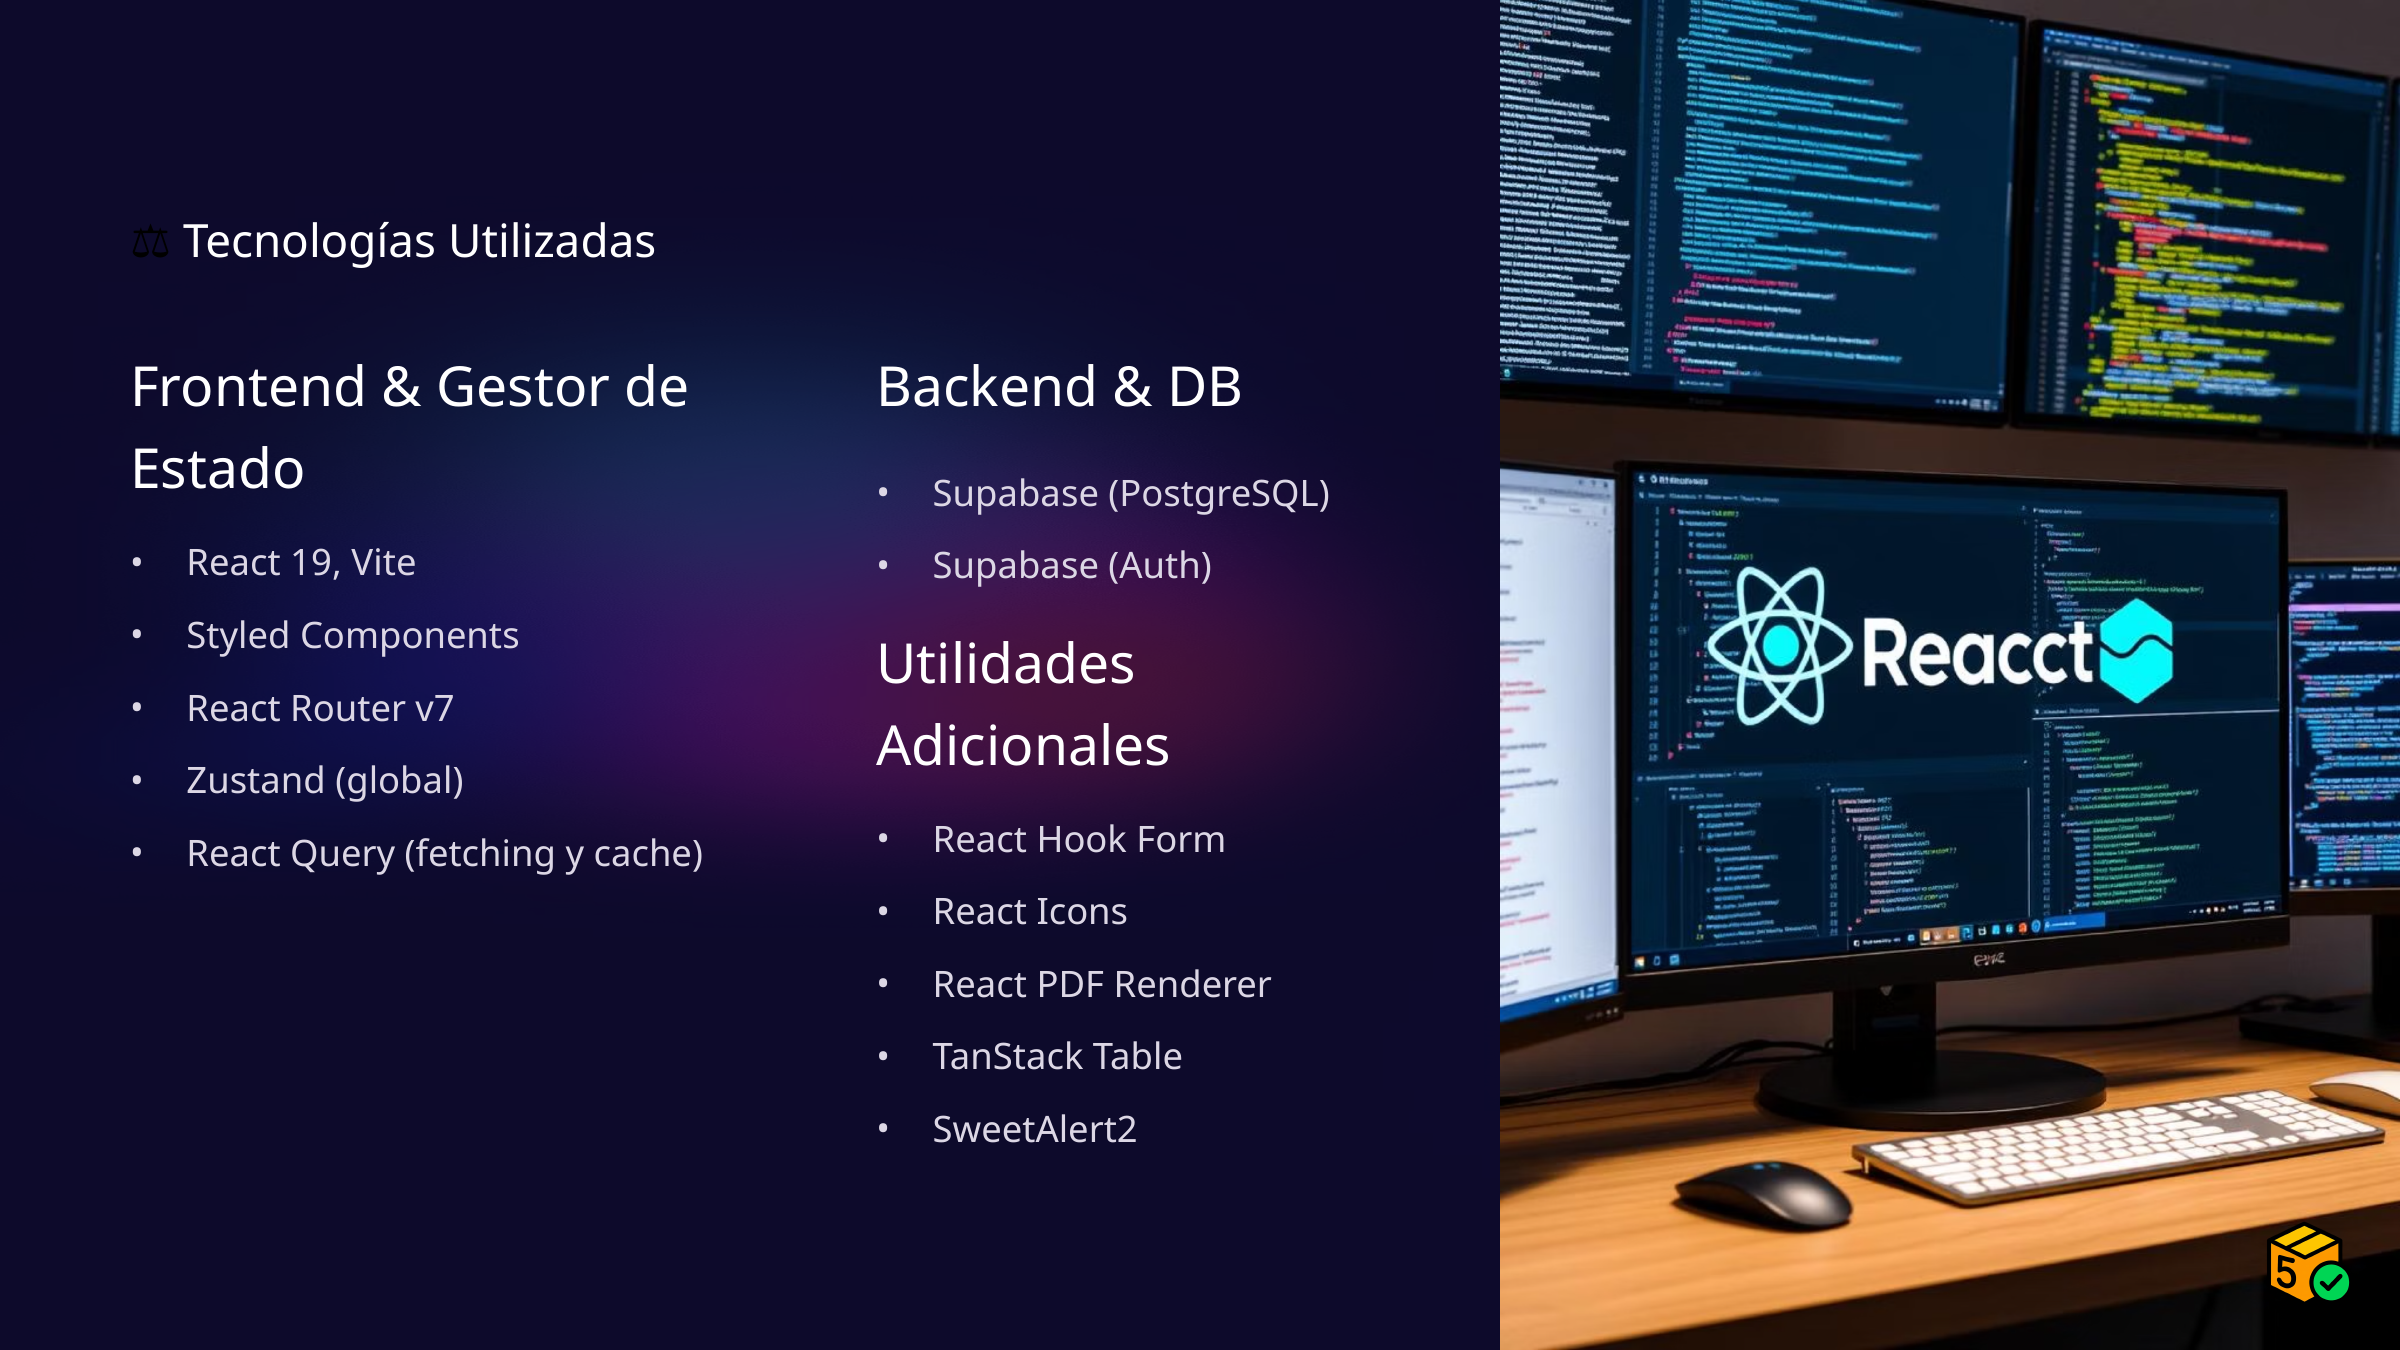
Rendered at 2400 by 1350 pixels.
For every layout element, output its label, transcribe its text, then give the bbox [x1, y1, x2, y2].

text_box ⚖️ Tecnologías Utilizadas [130, 198, 714, 257]
text_box TanStack Table [876, 1006, 1371, 1066]
text_box Utilidades Adicionales [876, 611, 1371, 752]
text_box React PDF Renderer [876, 933, 1371, 994]
text_box Frontend & Gestor de Estado [130, 335, 785, 476]
text_box Supabase (Auth) [876, 515, 1371, 575]
picture [1499, 0, 2400, 1350]
text_box Styled Components [130, 584, 785, 645]
text_box React Hook Form [876, 788, 1371, 849]
text_box Backend & DB [876, 335, 1371, 406]
text_box SweetAlert2 [876, 1078, 1371, 1139]
text_box React Query (fetching y cache) [130, 802, 785, 863]
text_box Zustand (global) [130, 730, 785, 790]
text_box React Router v7 [130, 657, 785, 717]
text_box Supabase (PostgreSQL) [876, 442, 1371, 503]
text_box React 19, Vite [130, 512, 785, 572]
text_box React Icons [876, 861, 1371, 921]
